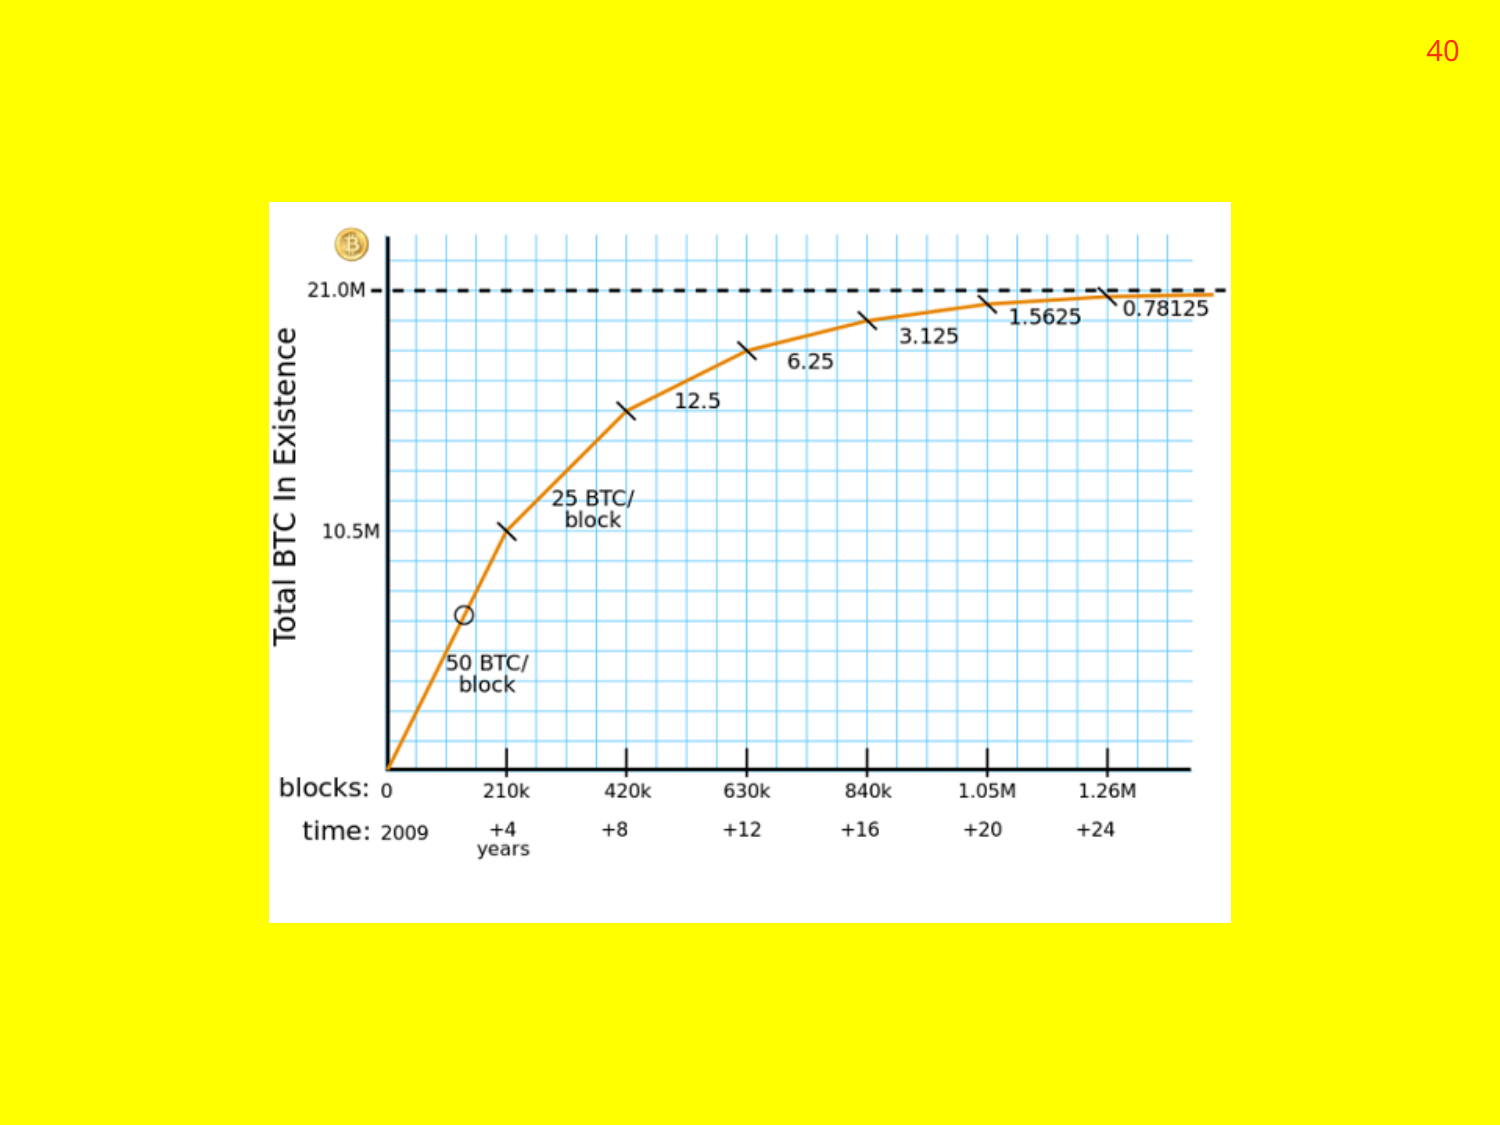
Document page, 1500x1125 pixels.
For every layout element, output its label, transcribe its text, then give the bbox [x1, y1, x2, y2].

slide_number 40 [1124, 24, 1476, 104]
picture [269, 202, 1231, 923]
